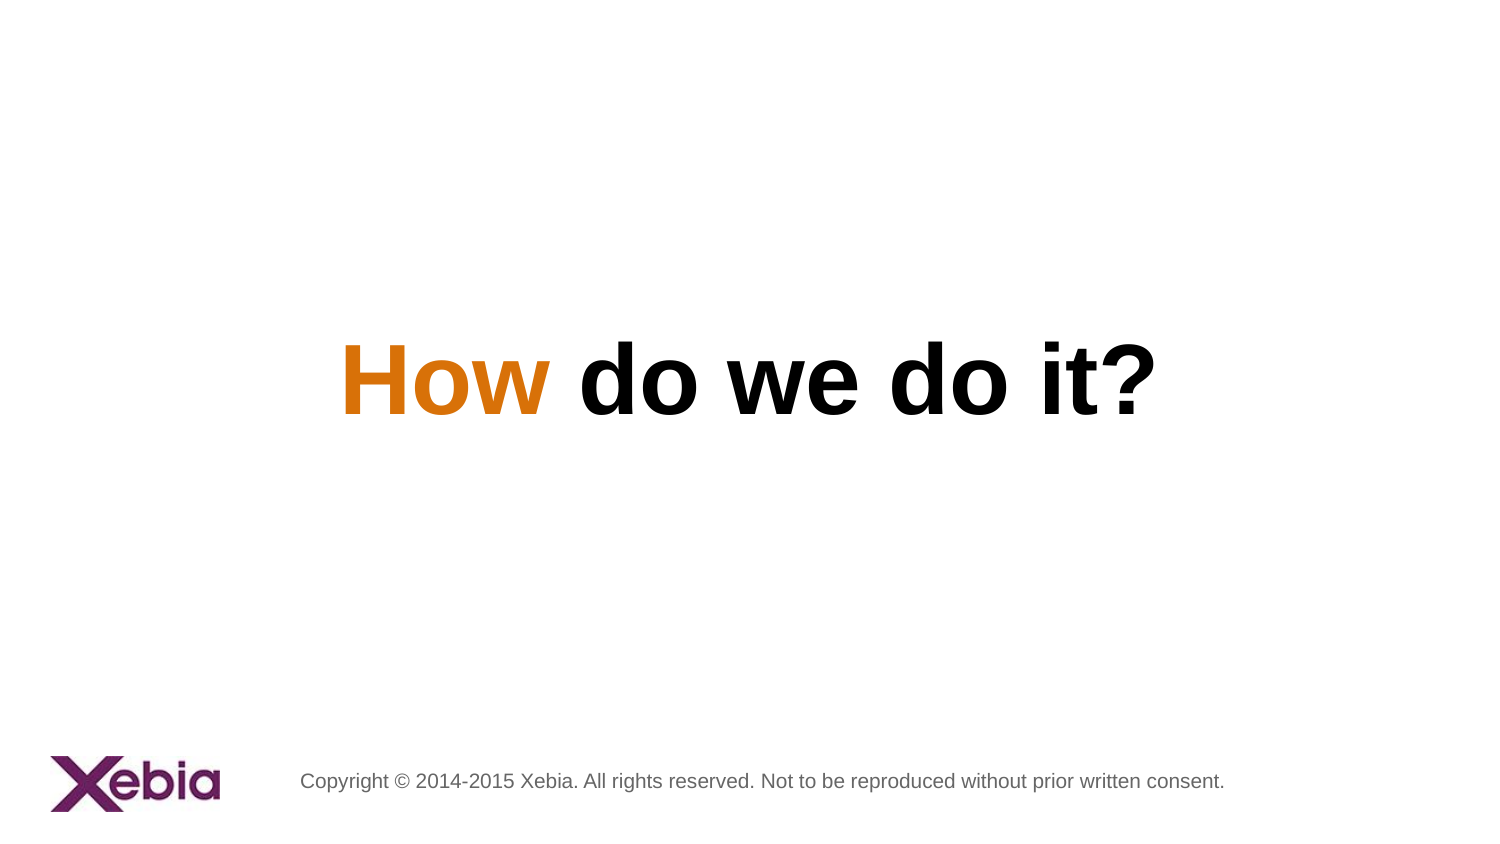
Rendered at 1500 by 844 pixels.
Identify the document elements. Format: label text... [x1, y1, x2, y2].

picture [50, 756, 220, 813]
title How do we do it? [112, 259, 1388, 450]
text_box Copyright © 2014-2015 Xebia. All rights reserved. Not to be reproduced without prior written consent. [285, 752, 1401, 808]
